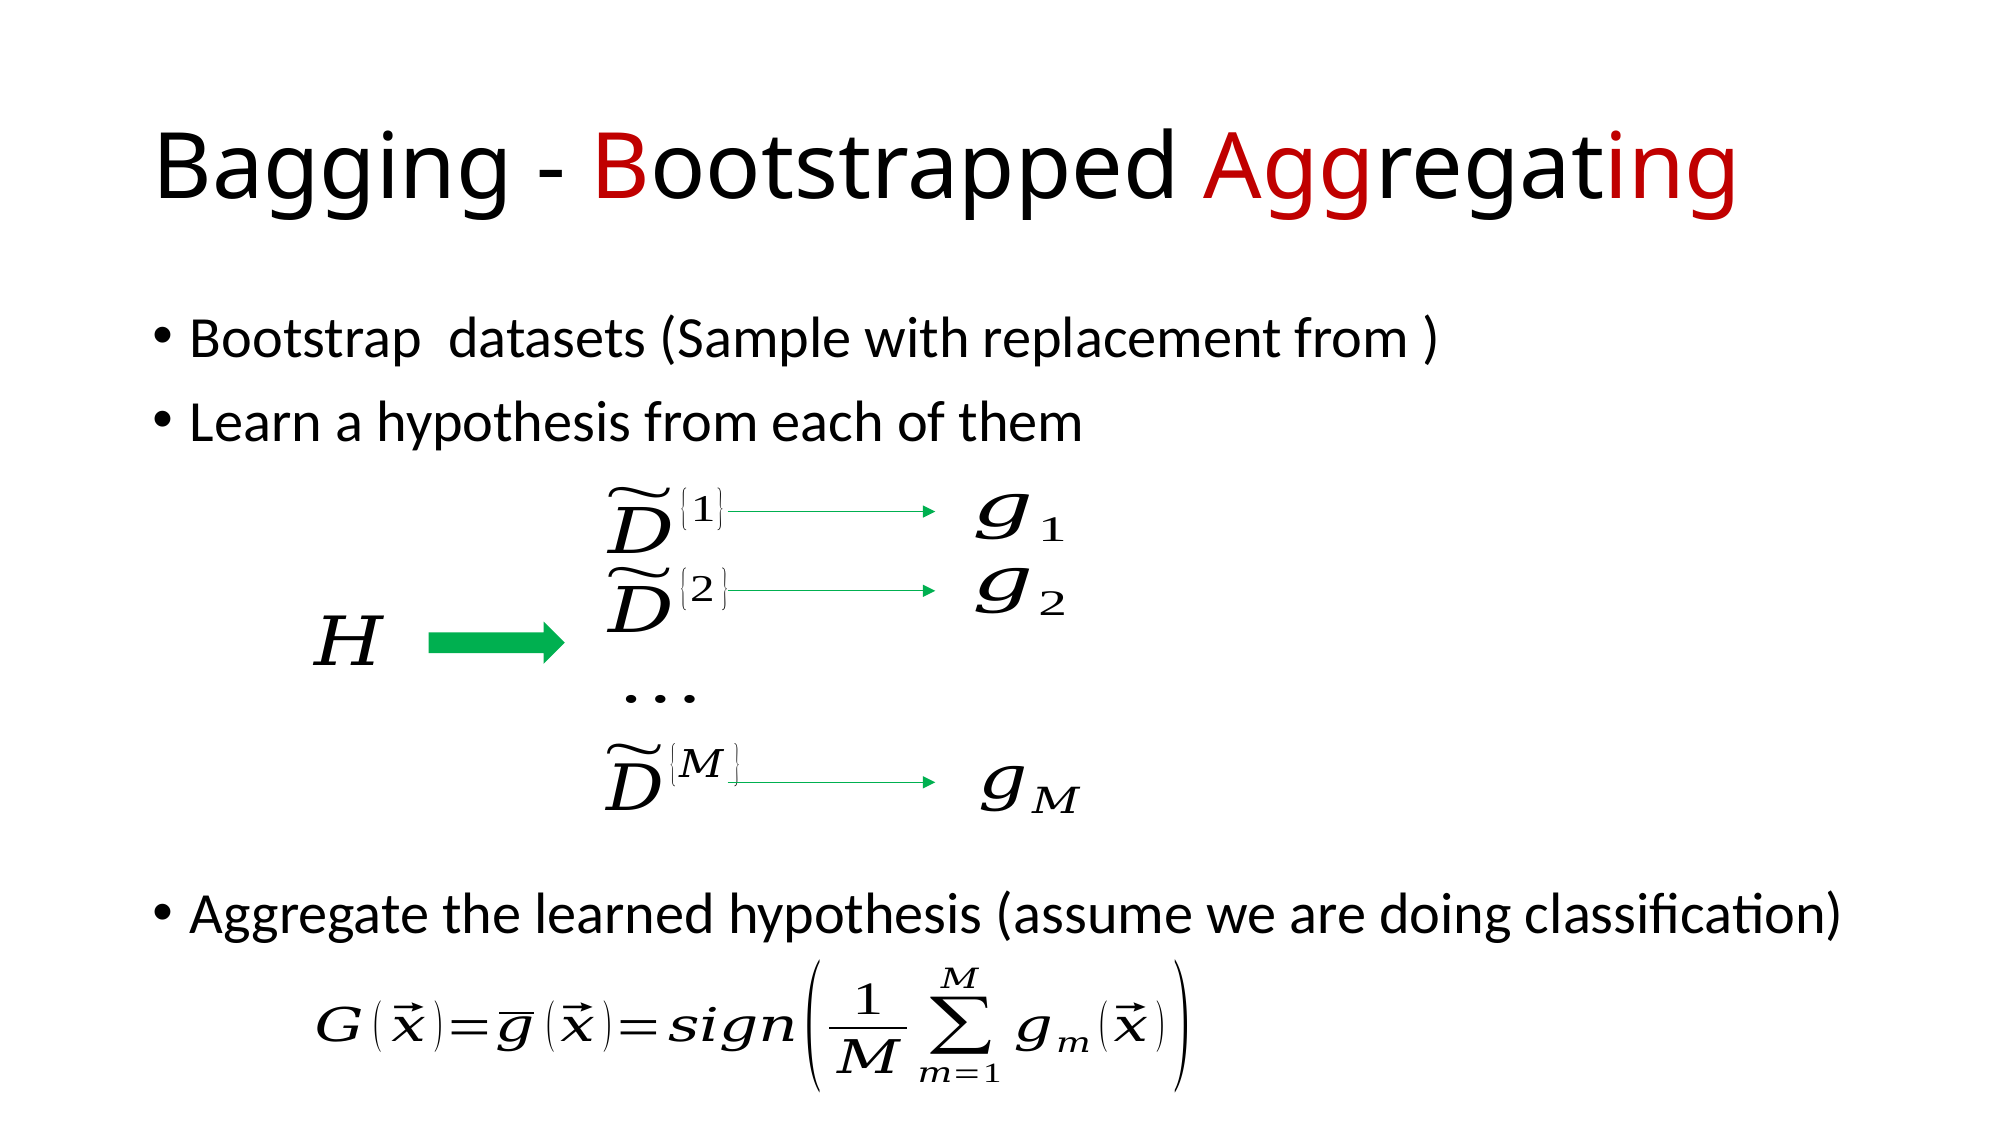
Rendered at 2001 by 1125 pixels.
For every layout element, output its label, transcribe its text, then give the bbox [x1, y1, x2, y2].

title Bagging - Bootstrapped Aggregating [137, 59, 1863, 278]
text_box [428, 621, 565, 664]
